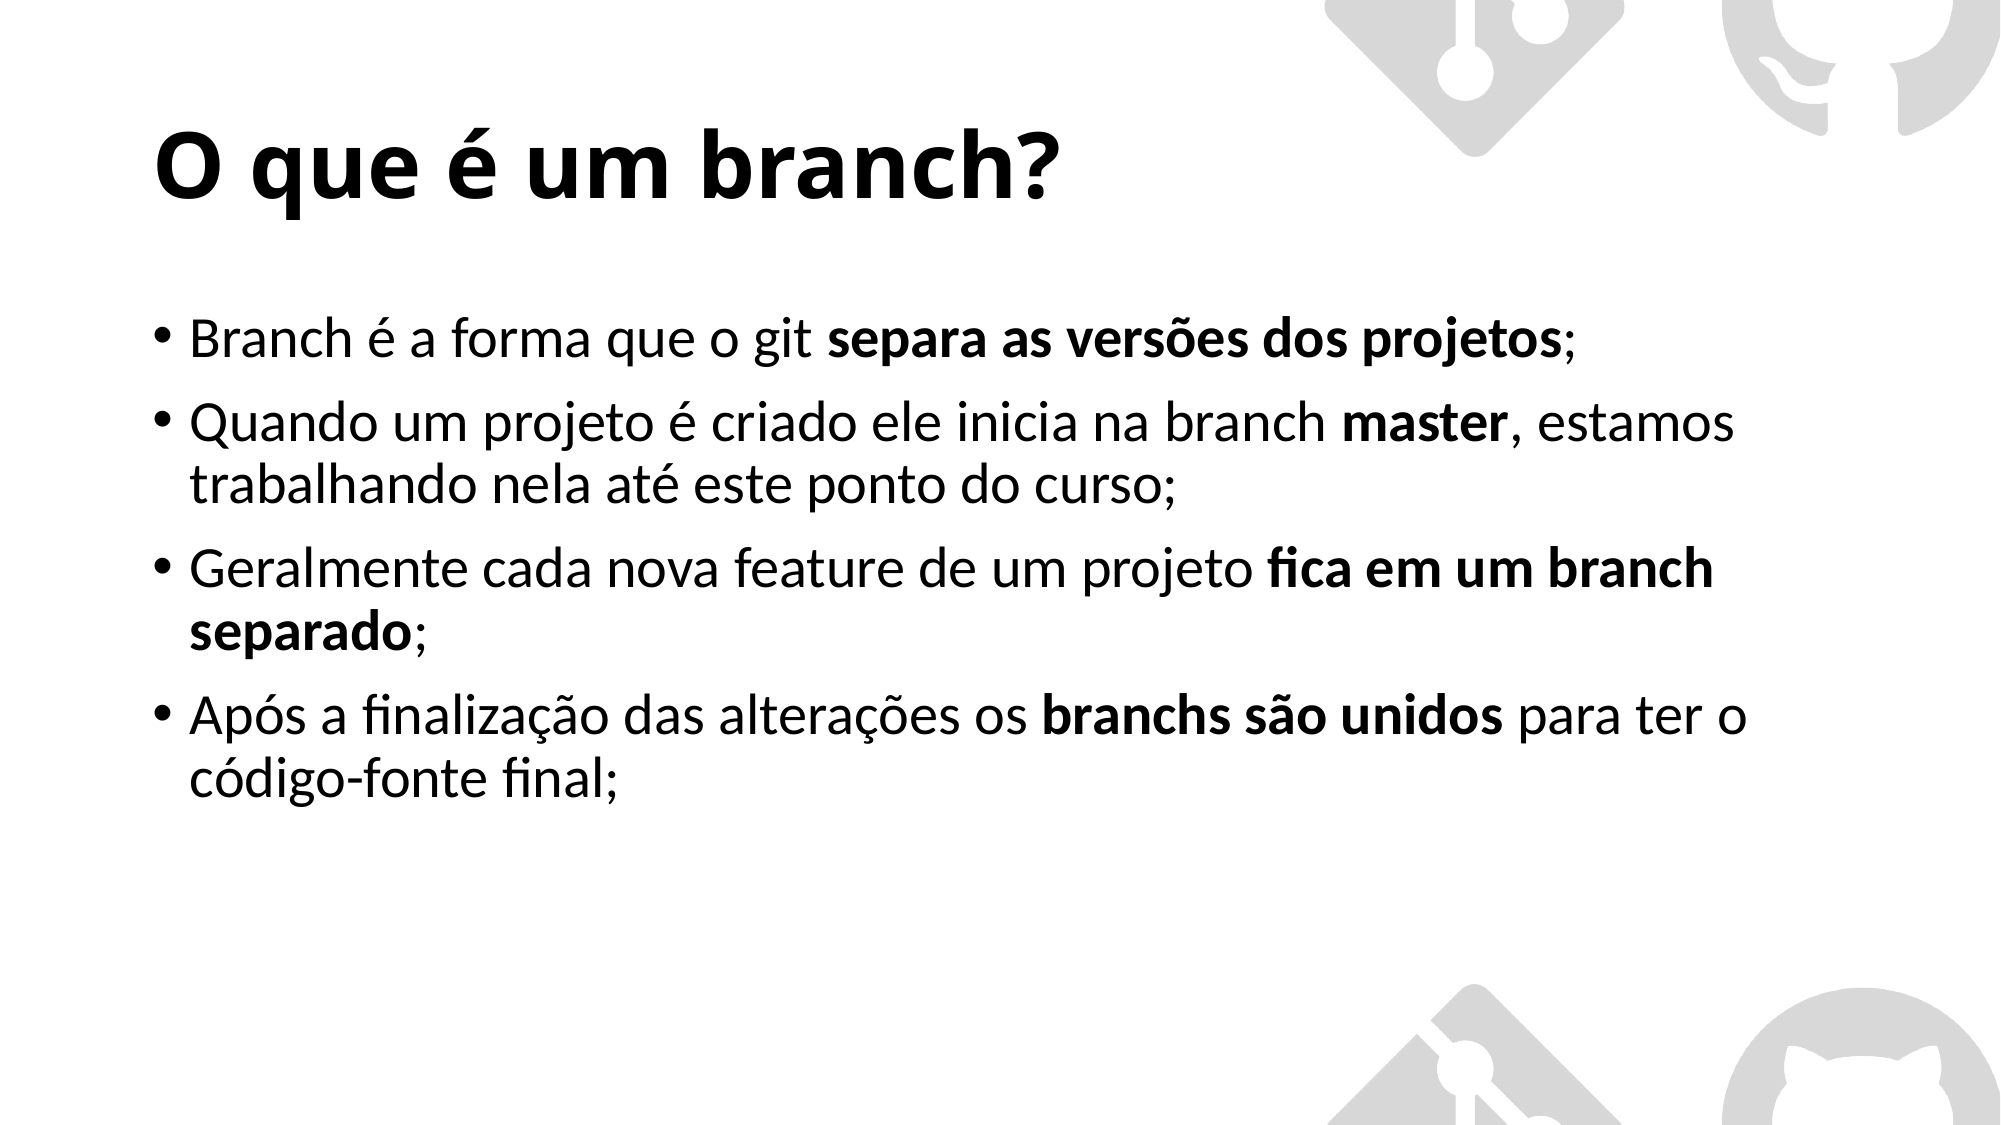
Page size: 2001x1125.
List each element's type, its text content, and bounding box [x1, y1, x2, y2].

list Branch é a forma que o git separa as versões dos projetos; Quando um projeto é criado ele inicia na branch master, estamos trabalhando nela até este ponto do curso; Geralmente cada nova feature de um projeto fica em um branch separado; Após a finalização das alterações os branchs são unidos para ter o código-fonte final; [137, 299, 1863, 1014]
title O que é um branch? [137, 59, 1863, 278]
